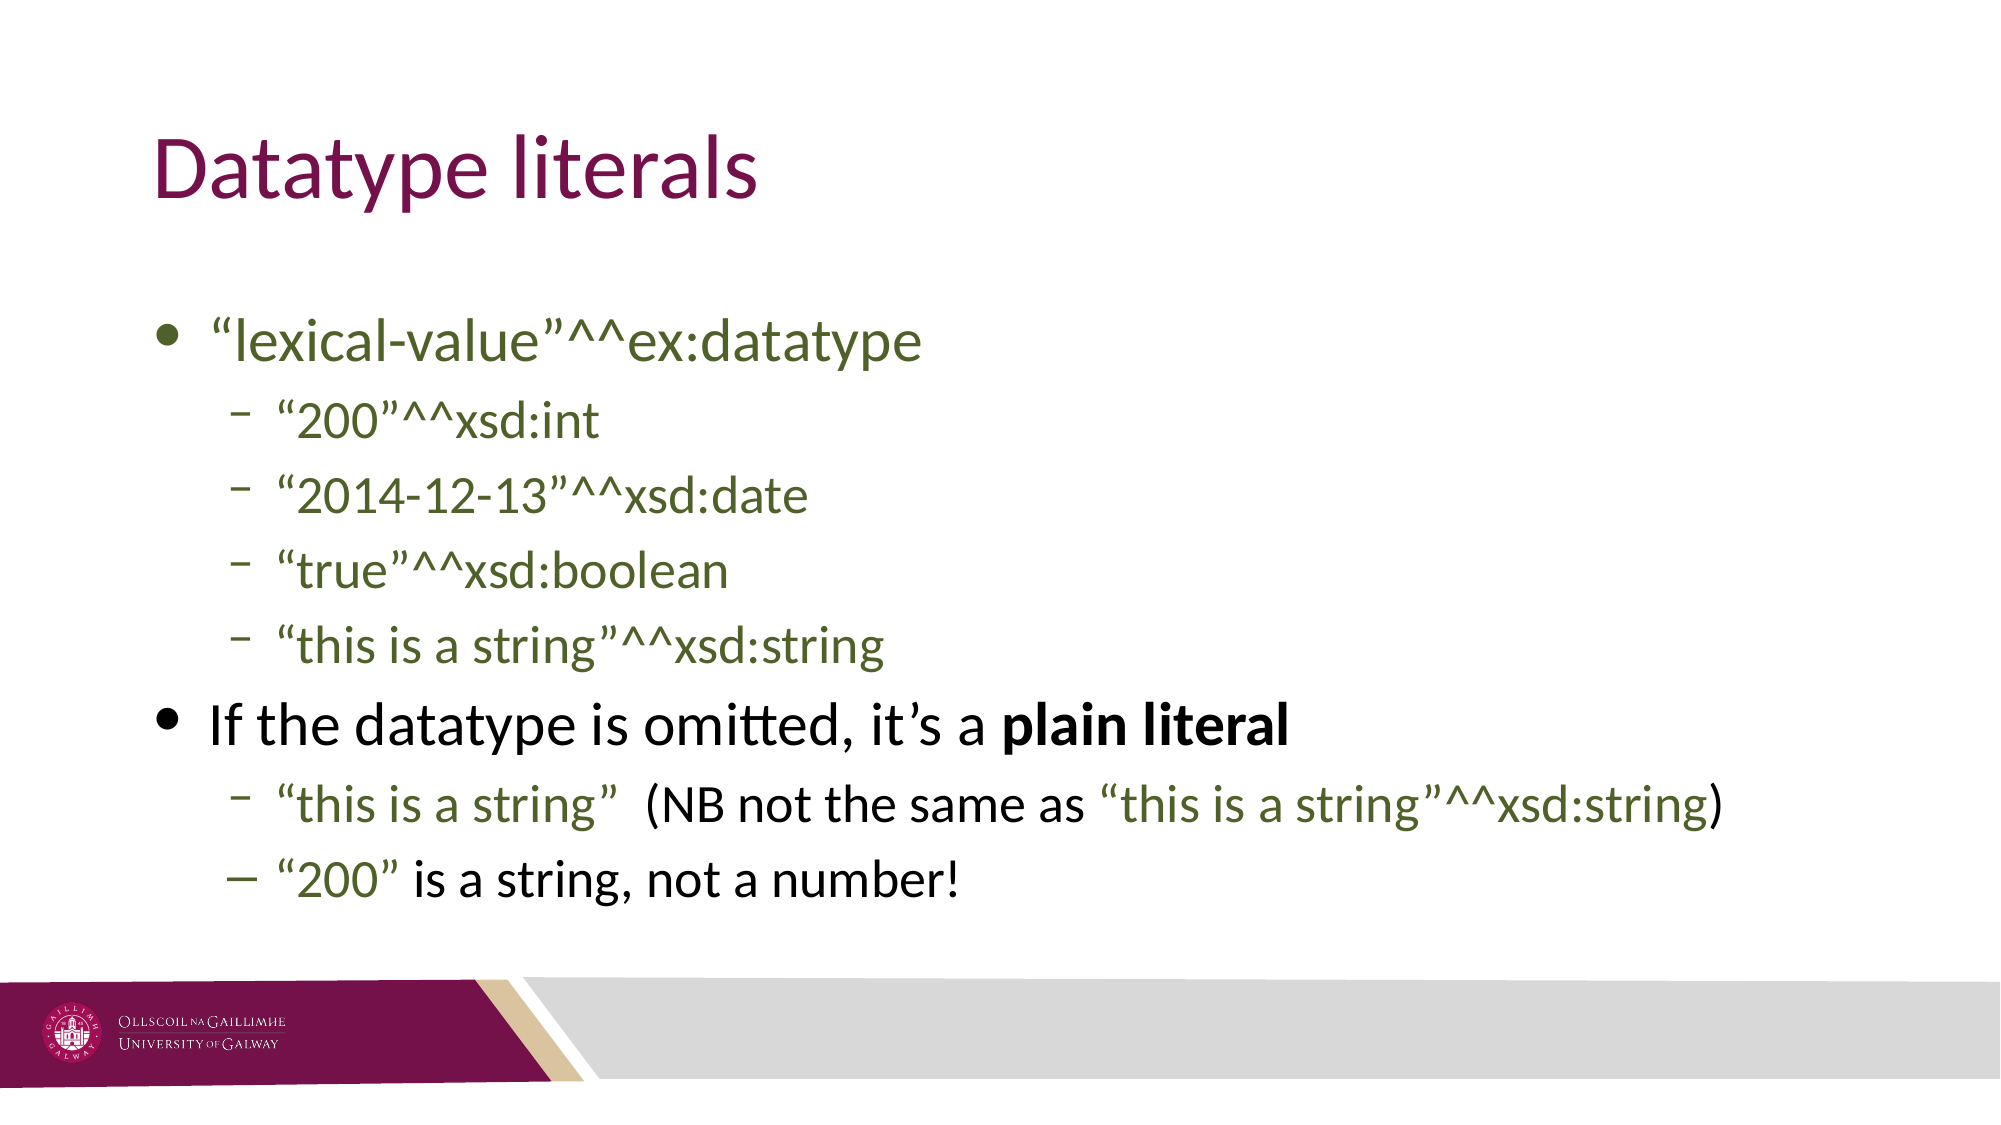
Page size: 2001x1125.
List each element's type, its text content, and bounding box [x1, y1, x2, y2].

title Datatype literals [137, 59, 1863, 278]
picture [42, 1002, 285, 1063]
list “lexical-value”^^ex:datatype “200”^^xsd:int “2014-12-13”^^xsd:date “true”^^xsd:boolean “this is a string”^^xsd:string If the datatype is omitted, it’s a plain literal “this is a string” (NB not the same as “this is a string”^^xsd:string) “200” is a string, not a number! [137, 299, 1863, 925]
